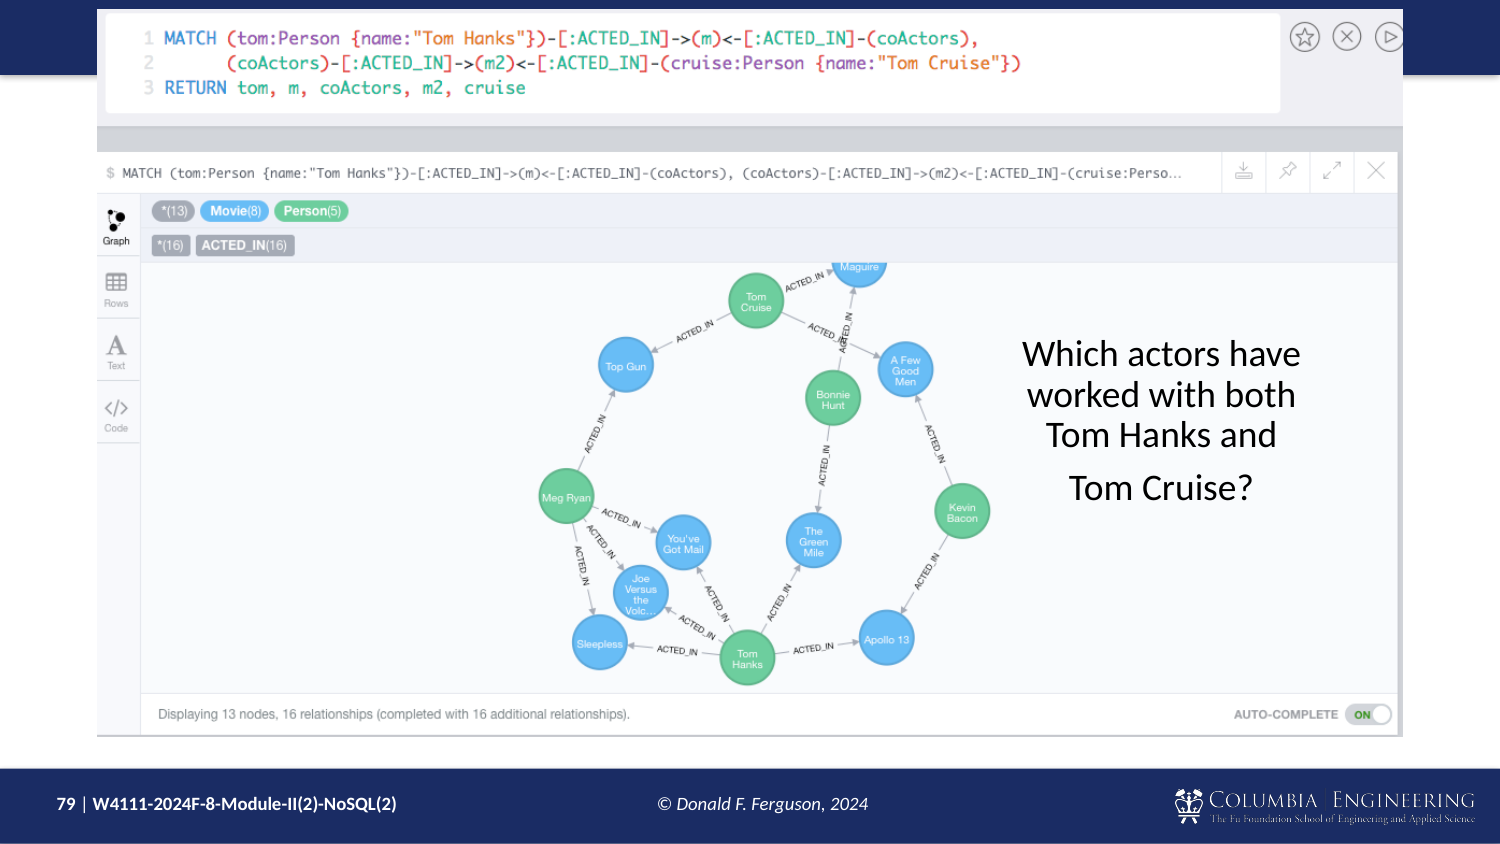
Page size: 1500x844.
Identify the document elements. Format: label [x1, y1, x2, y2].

picture [97, 9, 1403, 737]
